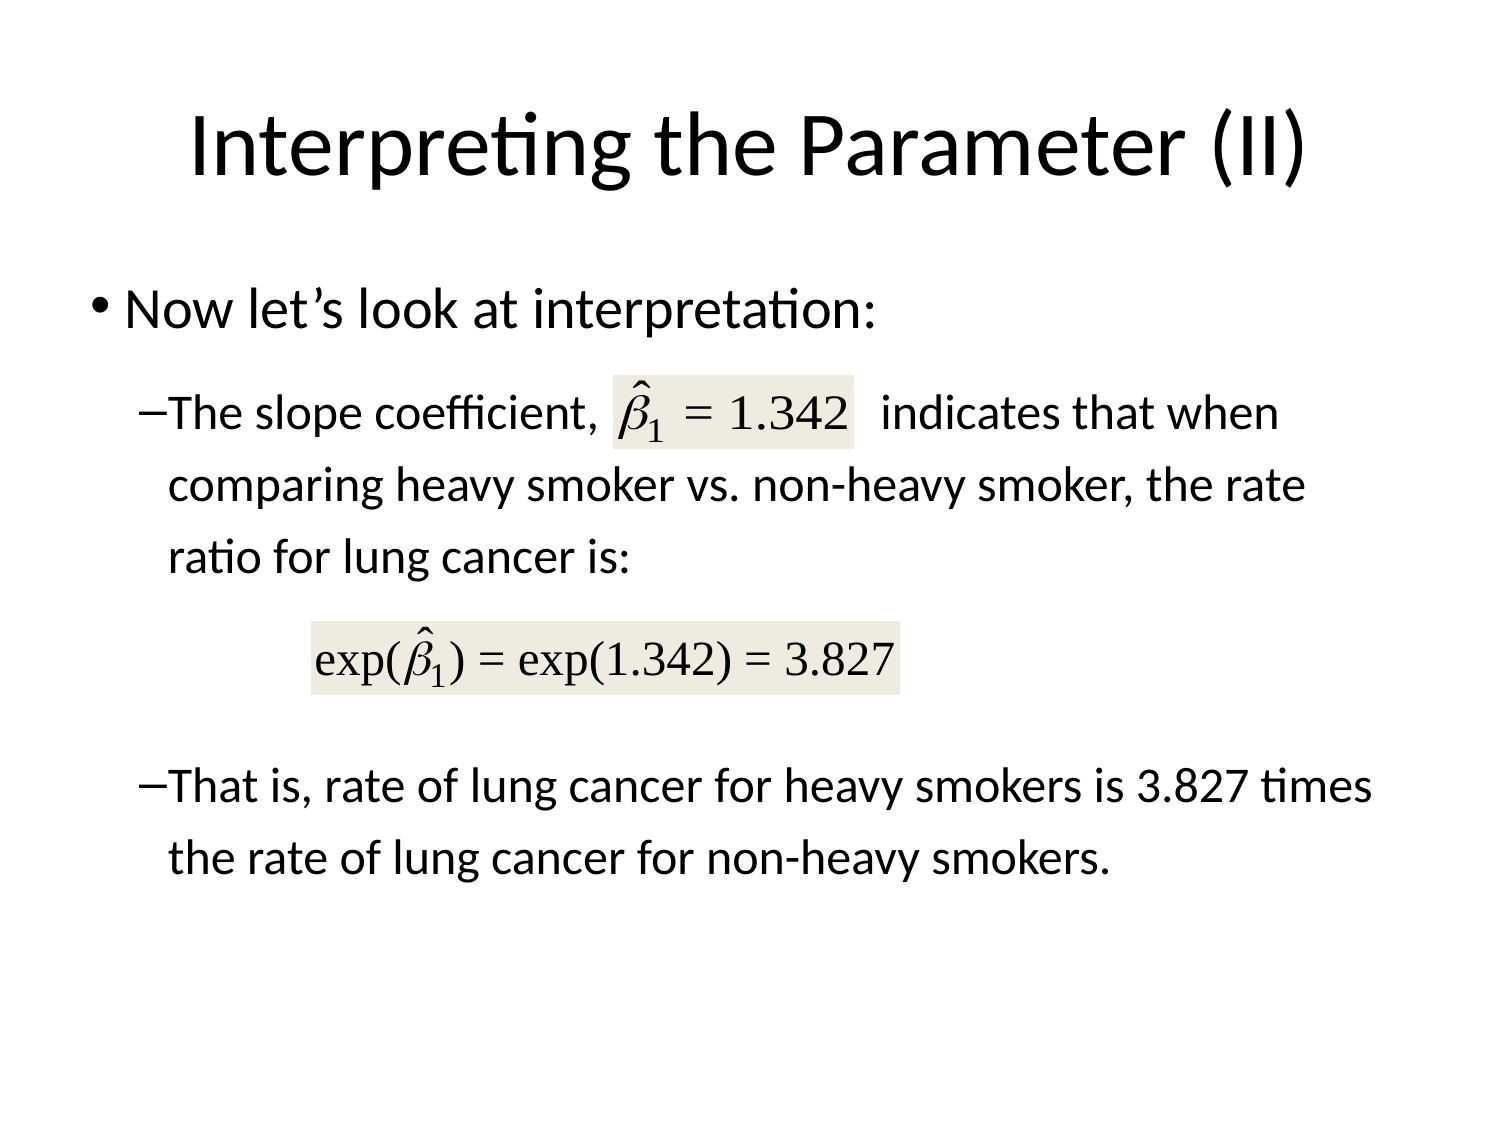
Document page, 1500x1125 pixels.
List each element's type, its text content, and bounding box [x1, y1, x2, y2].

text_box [612, 374, 855, 450]
title Interpreting the Parameter (II) [75, 45, 1425, 233]
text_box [310, 620, 901, 695]
list Now let’s look at interpretation: The slope coefficient, indicates that when comparing heavy smoker vs. non-heavy smoker, the rate ratio for lung cancer is: That is, rate of lung cancer for heavy smokers is 3.827 times the rate of lung cancer for non-heavy smokers. [75, 262, 1425, 1005]
